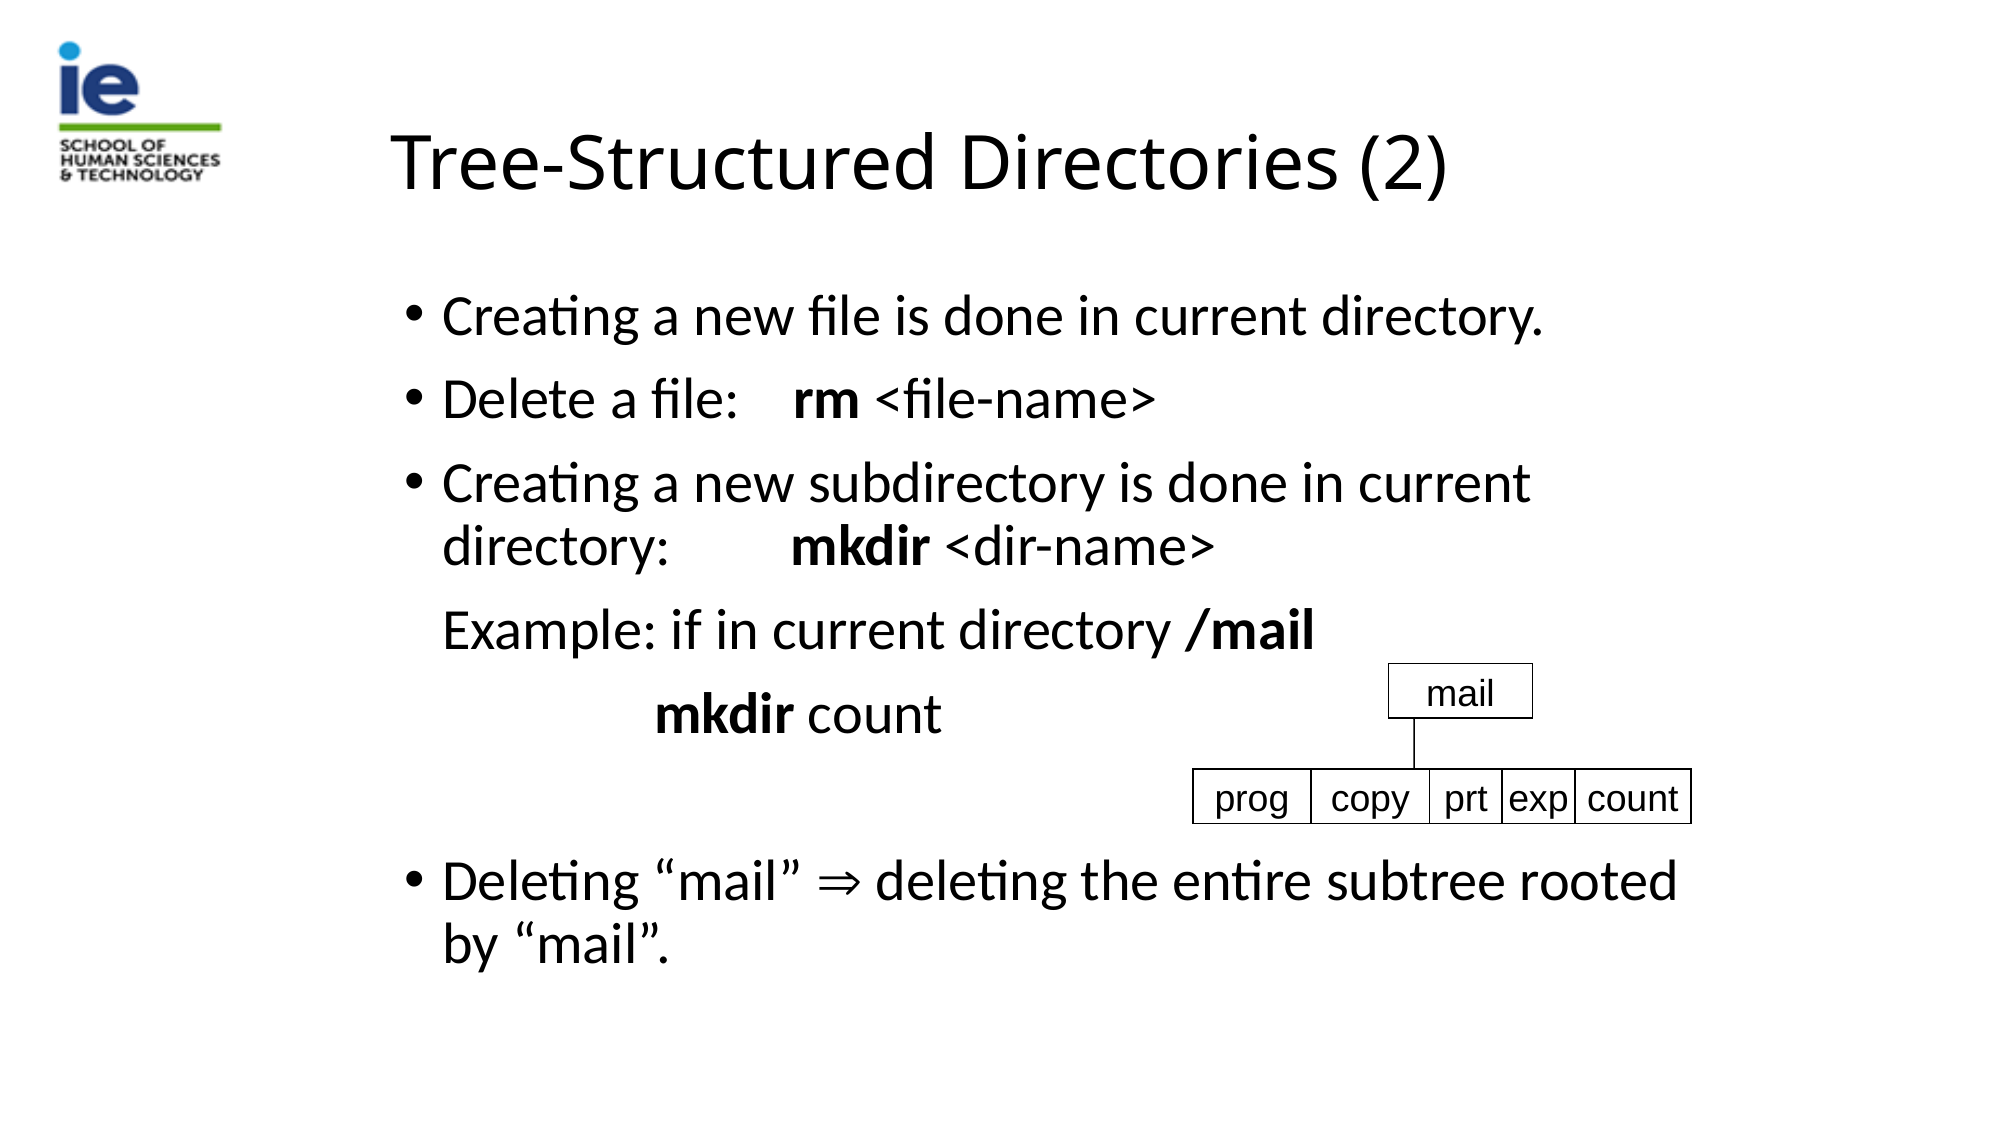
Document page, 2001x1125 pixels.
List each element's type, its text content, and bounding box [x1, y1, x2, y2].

text_box copy [1311, 769, 1429, 824]
text_box exp [1501, 769, 1574, 824]
title Tree-Structured Directories (2) [375, 115, 1750, 216]
picture [42, 26, 256, 199]
list Creating a new file is done in current directory. Delete a file: rm <file-name> Creating a new subdirectory is done in current directory: mkdir <dir-name> Example: if in current directory /mail mkdir count Deleting “mail”  deleting the entire subtree rooted by “mail”. [389, 277, 1750, 1125]
text_box mail [1388, 663, 1533, 719]
text_box prog [1192, 769, 1311, 824]
text_box count [1574, 769, 1691, 824]
text_box prt [1429, 769, 1501, 824]
